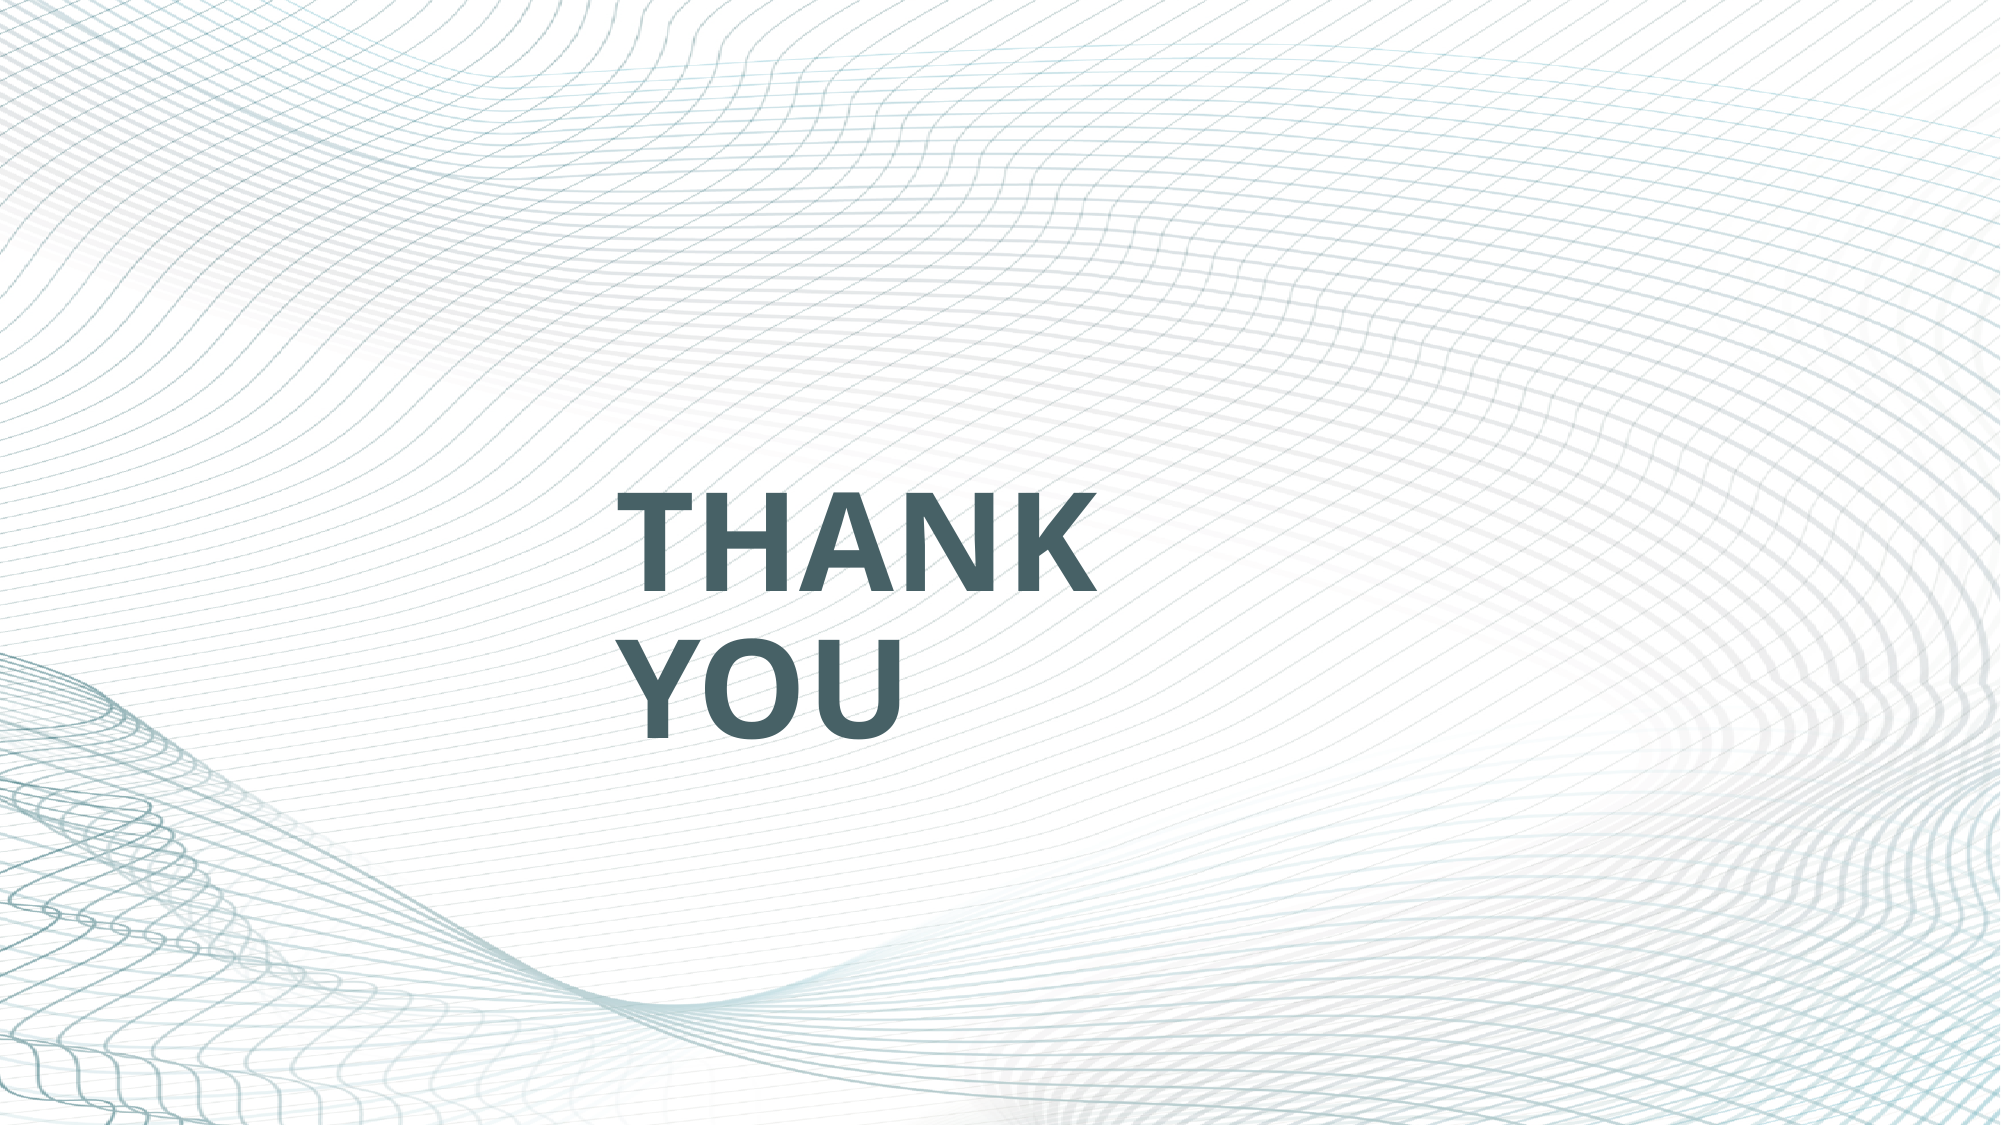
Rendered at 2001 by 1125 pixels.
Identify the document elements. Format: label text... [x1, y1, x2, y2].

picture [0, 0, 2001, 1125]
title THANK YOU [600, 466, 1439, 603]
